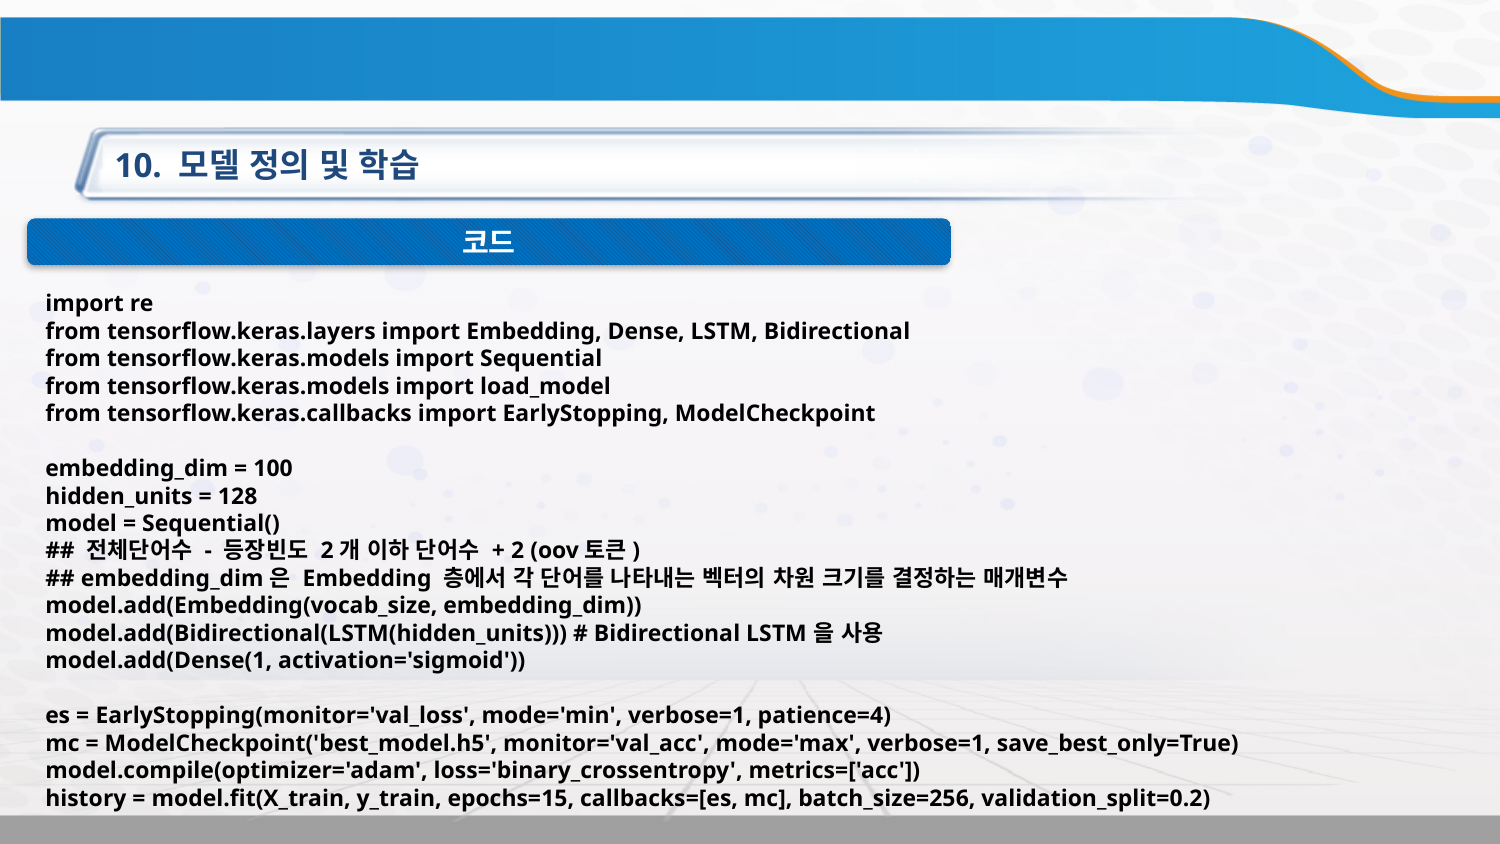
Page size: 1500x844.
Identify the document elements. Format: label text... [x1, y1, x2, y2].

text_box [74, 126, 1289, 208]
text_box 1. LSTM 활용 감성분석 [29, 0, 1175, 103]
picture [0, 0, 1500, 844]
text_box import re from tensorflow.keras.layers import Embedding, Dense, LSTM, Bidirectional from tensorflow.keras.models import Sequential from tensorflow.keras.models import load_model from tensorflow.keras.callbacks import EarlyStopping, ModelCheckpoint embedding_dim = 100 hidden_units = 128 model = Sequential() ## 전체단어수 - 등장빈도 2개 이하 단어수 + 2 (oov토큰) ## embedding_dim은 Embedding 층에서 각 단어를 나타내는 벡터의 차원 크기를 결정하는 매개변수 model.add(Embedding(vocab_size, embedding_dim)) model.add(Bidirectional(LSTM(hidden_units))) # Bidirectional LSTM을 사용 model.add(Dense(1, activation='sigmoid')) es = EarlyStopping(monitor='val_loss', mode='min', verbose=1, patience=4) mc = ModelCheckpoint('best_model.h5', monitor='val_acc', mode='max', verbose=1, save_best_only=True) model.compile(optimizer='adam', loss='binary_crossentropy', metrics=['acc']) history = model.fit(X_train, y_train, epochs=15, callbacks=[es, mc], batch_size=256, validation_split=0.2) [30, 281, 1483, 819]
text_box 코드 [26, 217, 952, 267]
